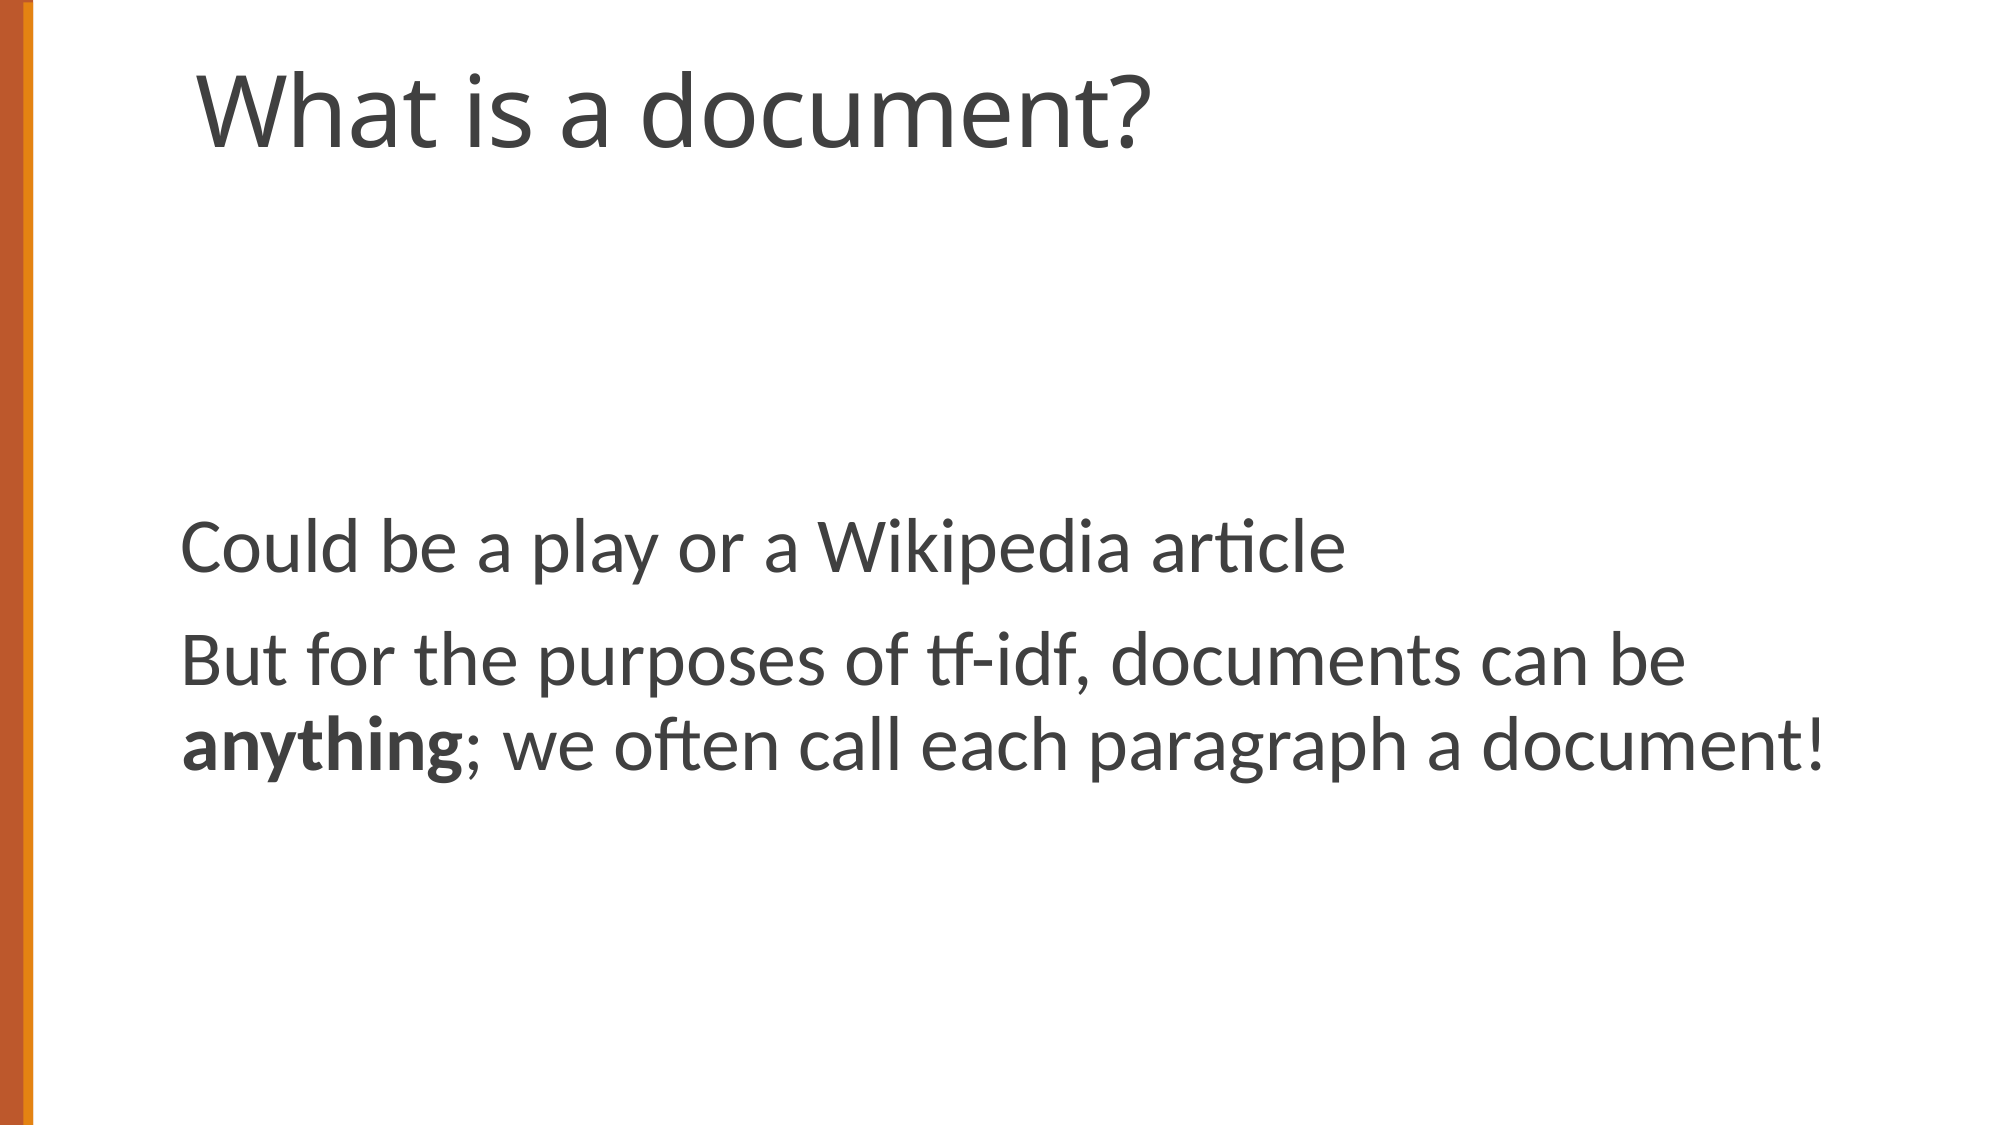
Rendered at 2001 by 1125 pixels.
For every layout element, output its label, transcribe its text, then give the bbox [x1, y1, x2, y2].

title What is a document? [180, 26, 1830, 175]
list Could be a play or a Wikipedia article But for the purposes of tf-idf, documents can be anything; we often call each paragraph a document! [180, 262, 1950, 1125]
